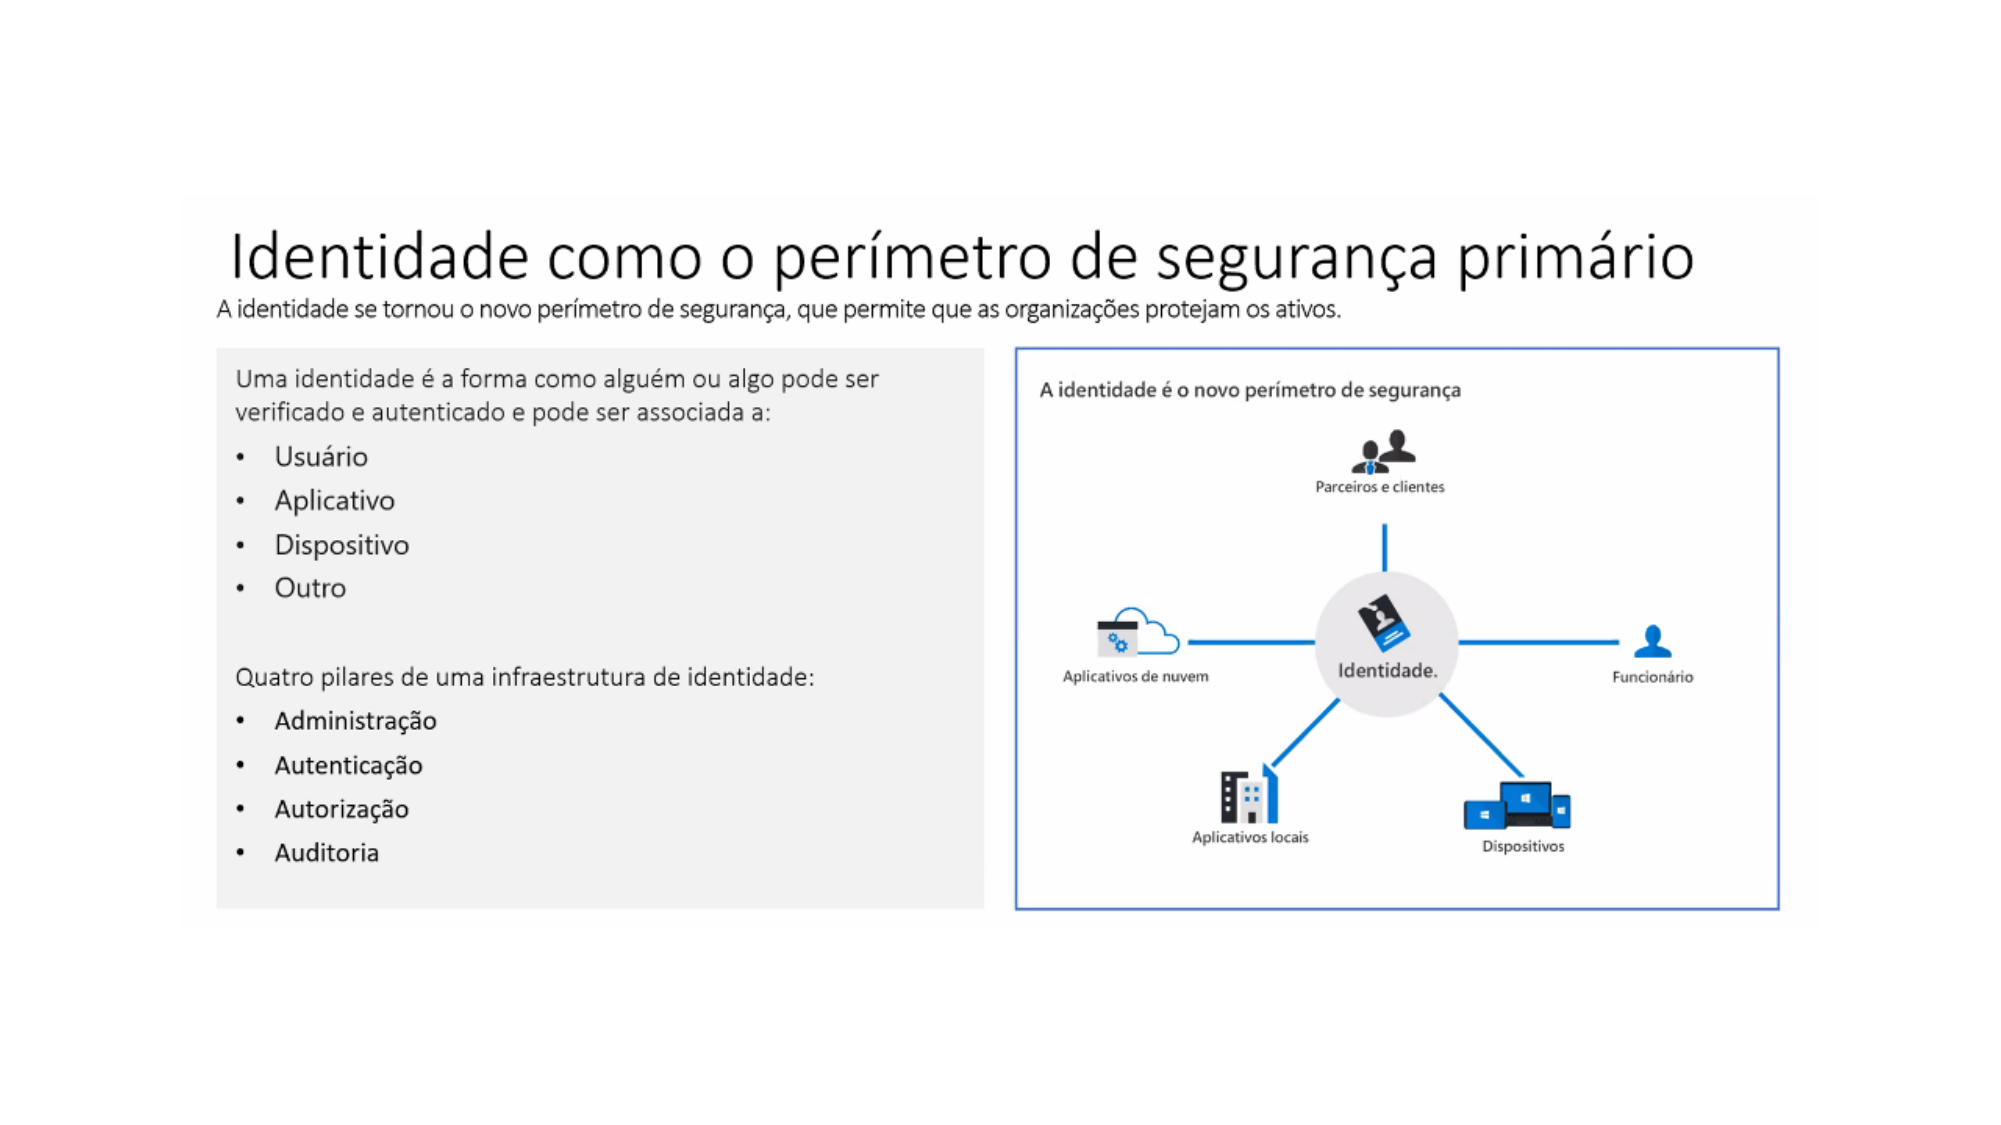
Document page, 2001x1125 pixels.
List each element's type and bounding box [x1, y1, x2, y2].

picture [181, 195, 1819, 930]
